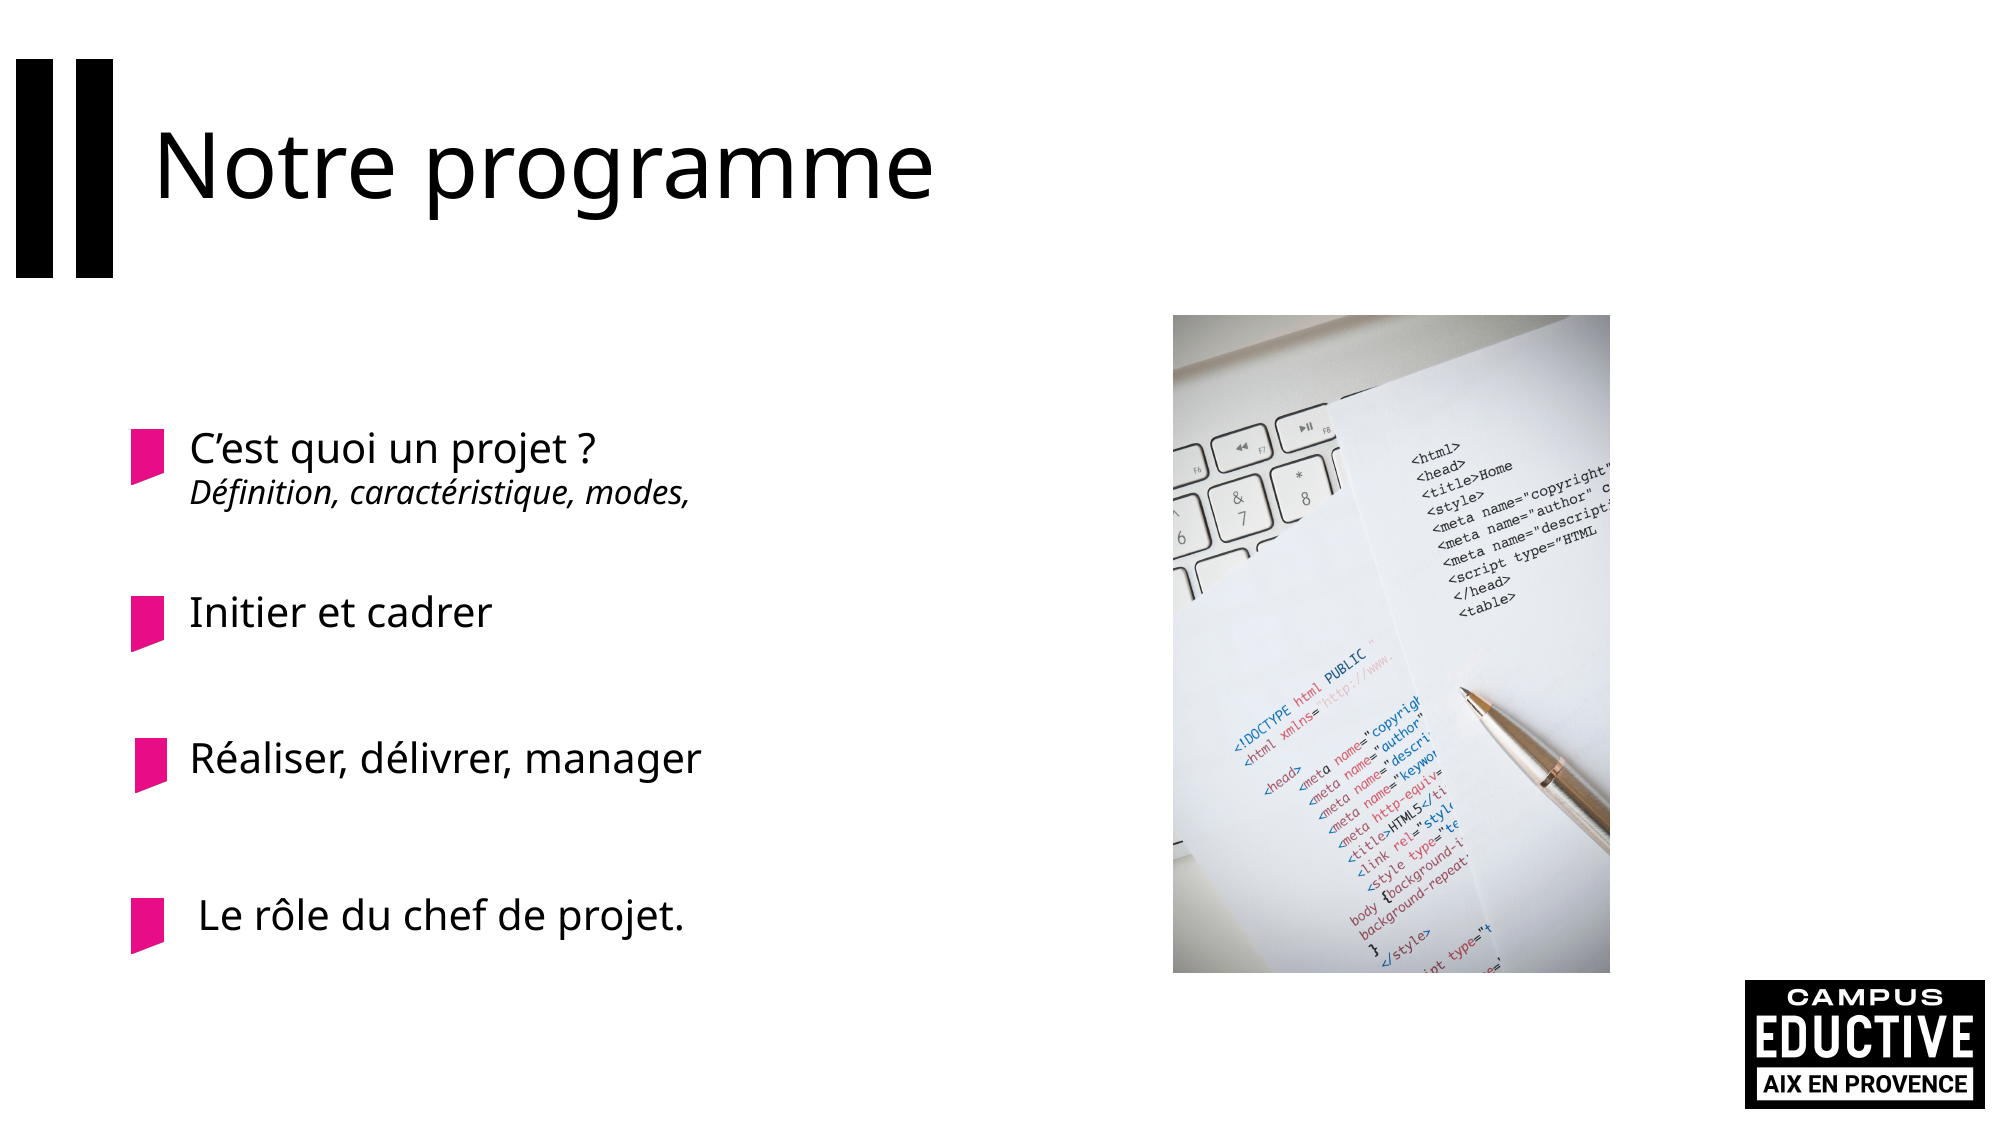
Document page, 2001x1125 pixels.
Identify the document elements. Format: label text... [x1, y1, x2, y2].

text_box Initier et cadrer [174, 578, 1120, 644]
picture [135, 738, 167, 794]
picture [1745, 980, 1985, 1109]
picture [131, 429, 164, 485]
picture [131, 596, 164, 652]
text_box C’est quoi un projet ? Définition, caractéristique, modes, [174, 413, 1120, 519]
picture [1173, 315, 1610, 974]
picture [131, 898, 164, 954]
title Notre programme [137, 59, 1863, 278]
text_box Réaliser, délivrer, manager [174, 723, 1120, 789]
text_box Le rôle du chef de projet. [182, 881, 1000, 947]
